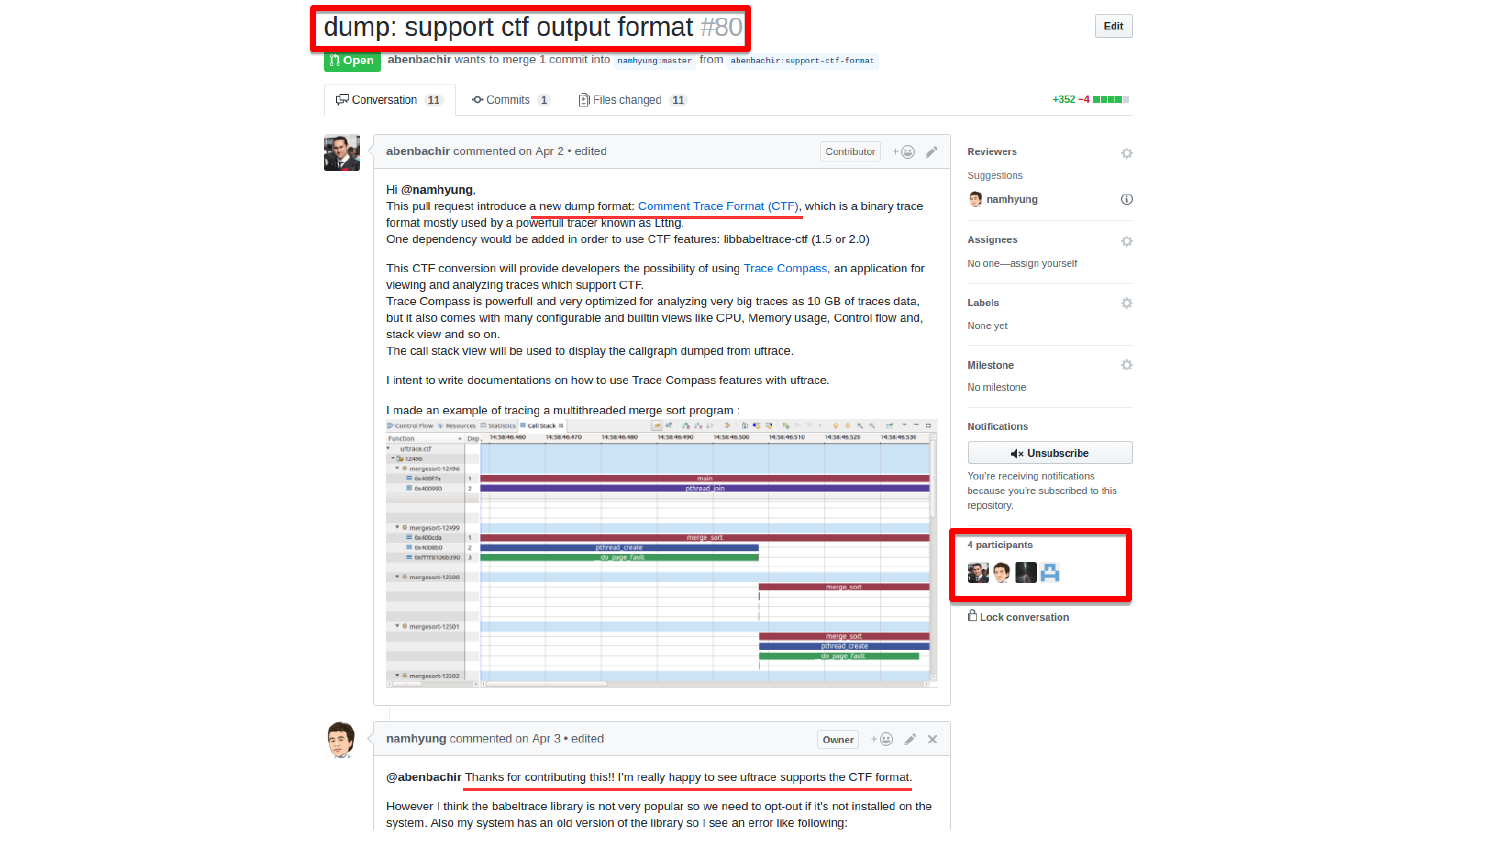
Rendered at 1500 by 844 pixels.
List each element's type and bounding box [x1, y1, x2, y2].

picture [306, 7, 1148, 831]
